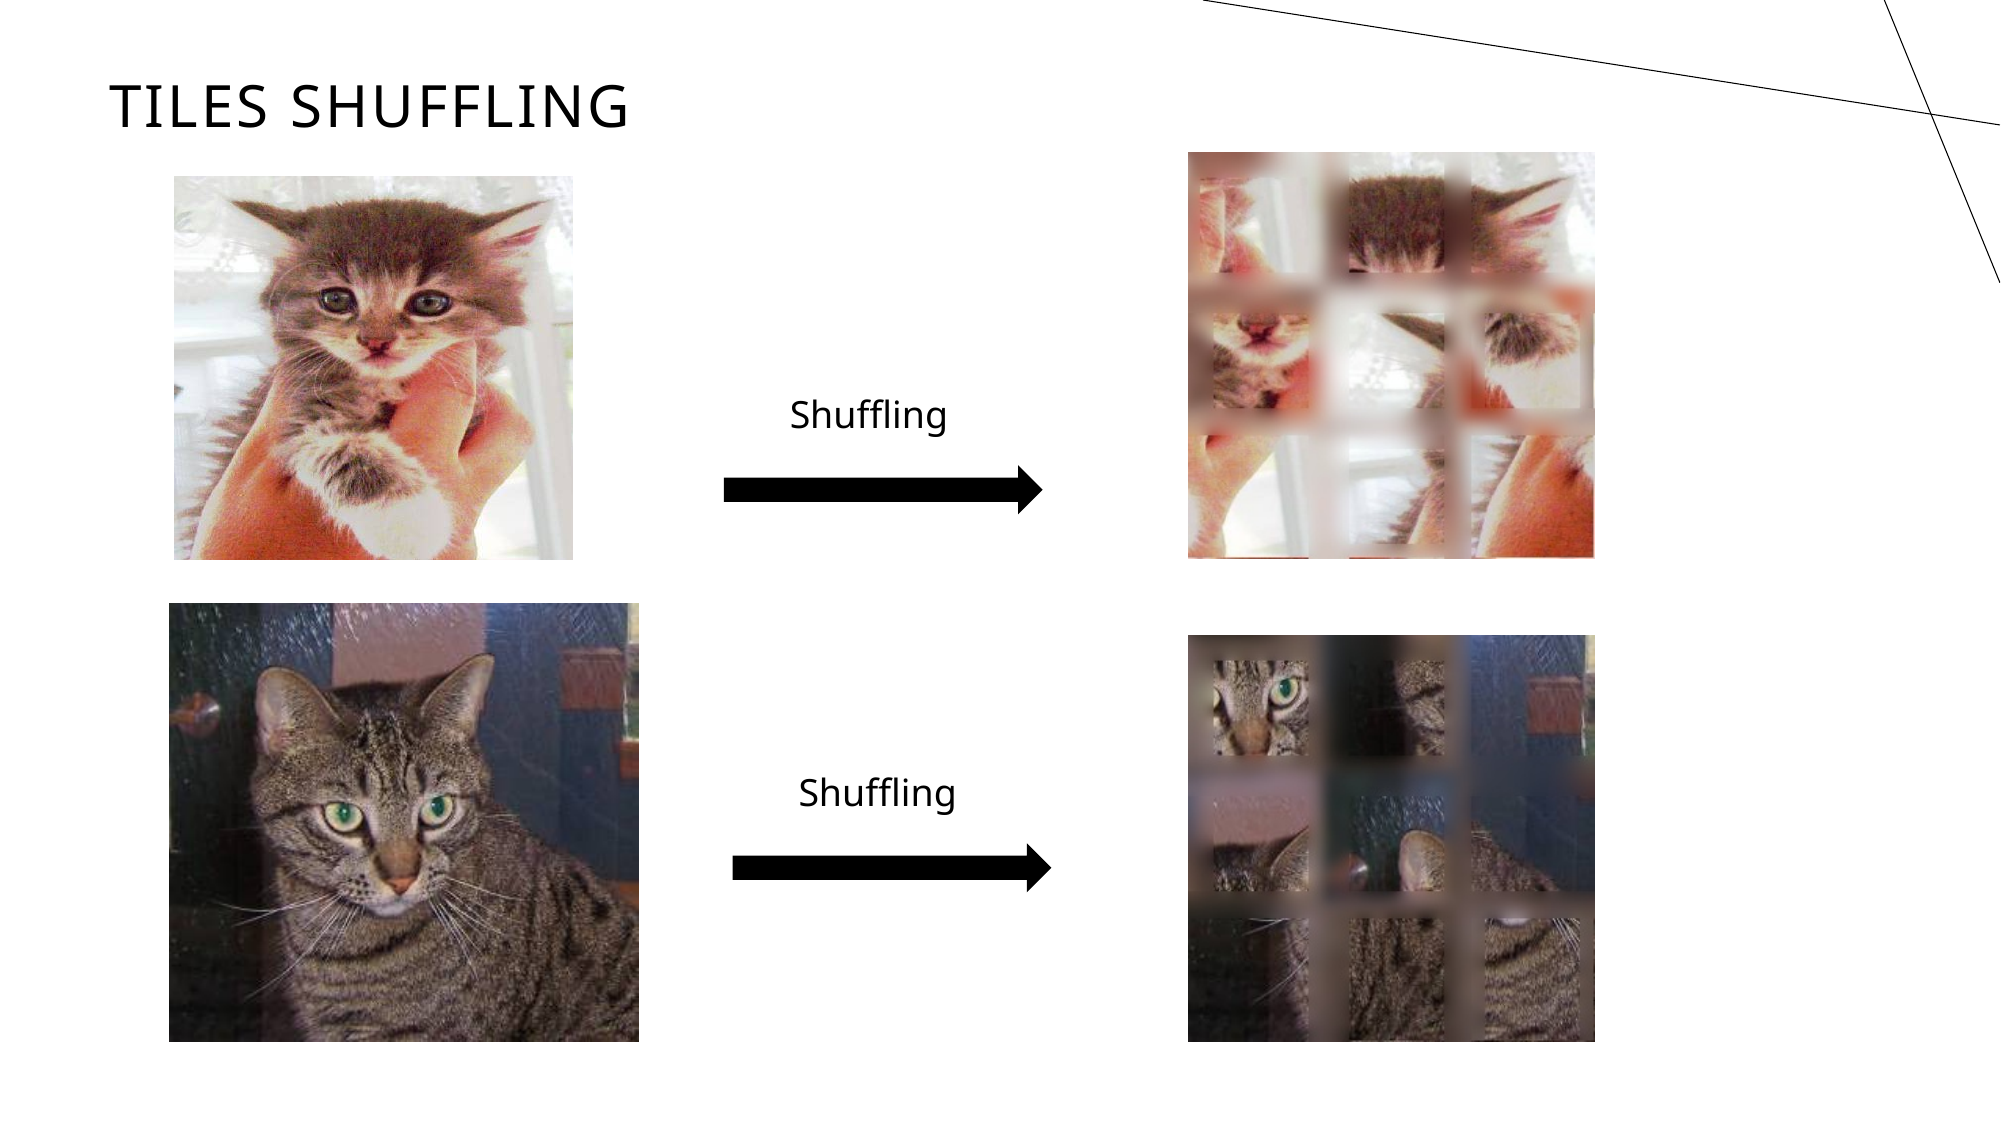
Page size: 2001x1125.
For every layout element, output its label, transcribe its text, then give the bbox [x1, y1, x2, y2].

text_box Shuffling [783, 761, 1000, 822]
text_box [723, 465, 1043, 515]
picture [1188, 152, 1595, 559]
picture [1188, 635, 1595, 1042]
picture [169, 603, 639, 1042]
title Tiles shuffling [94, 0, 1848, 218]
text_box Shuffling [774, 383, 992, 444]
text_box [732, 843, 1052, 893]
picture [174, 176, 573, 560]
